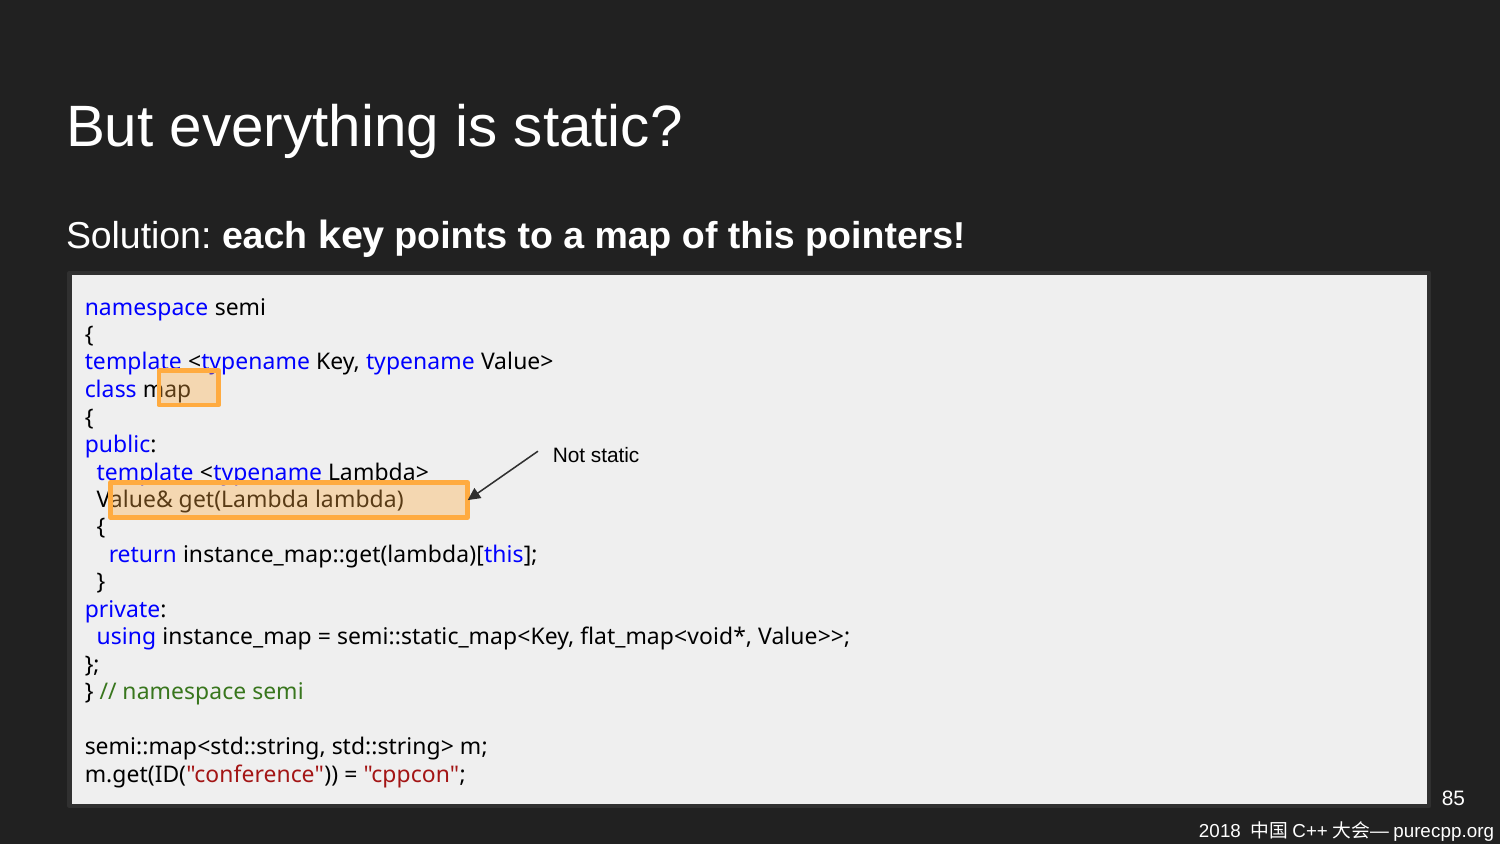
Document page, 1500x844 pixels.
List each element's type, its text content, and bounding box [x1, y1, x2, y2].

text_box [158, 370, 219, 406]
title But everything is static? [51, 72, 1449, 167]
slide_number 85 [1389, 764, 1480, 830]
text_box [110, 482, 468, 518]
list Solution: each key points to a map of this pointers! [51, 189, 1449, 283]
text_box Not static [537, 426, 659, 476]
text_box namespace semi { template <typename Key, typename Value> class map { public: template <typename Lambda> Value& get(Lambda lambda) { return instance_map::get(lambda)[this]; } private: using instance_map = semi::static_map<Key, flat_map<void*, Value>>; }; } // namespace semi semi::map<std::string, std::string> m; m.get(ID("conference")) = "cppcon"; [69, 272, 1430, 806]
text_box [467, 450, 539, 501]
